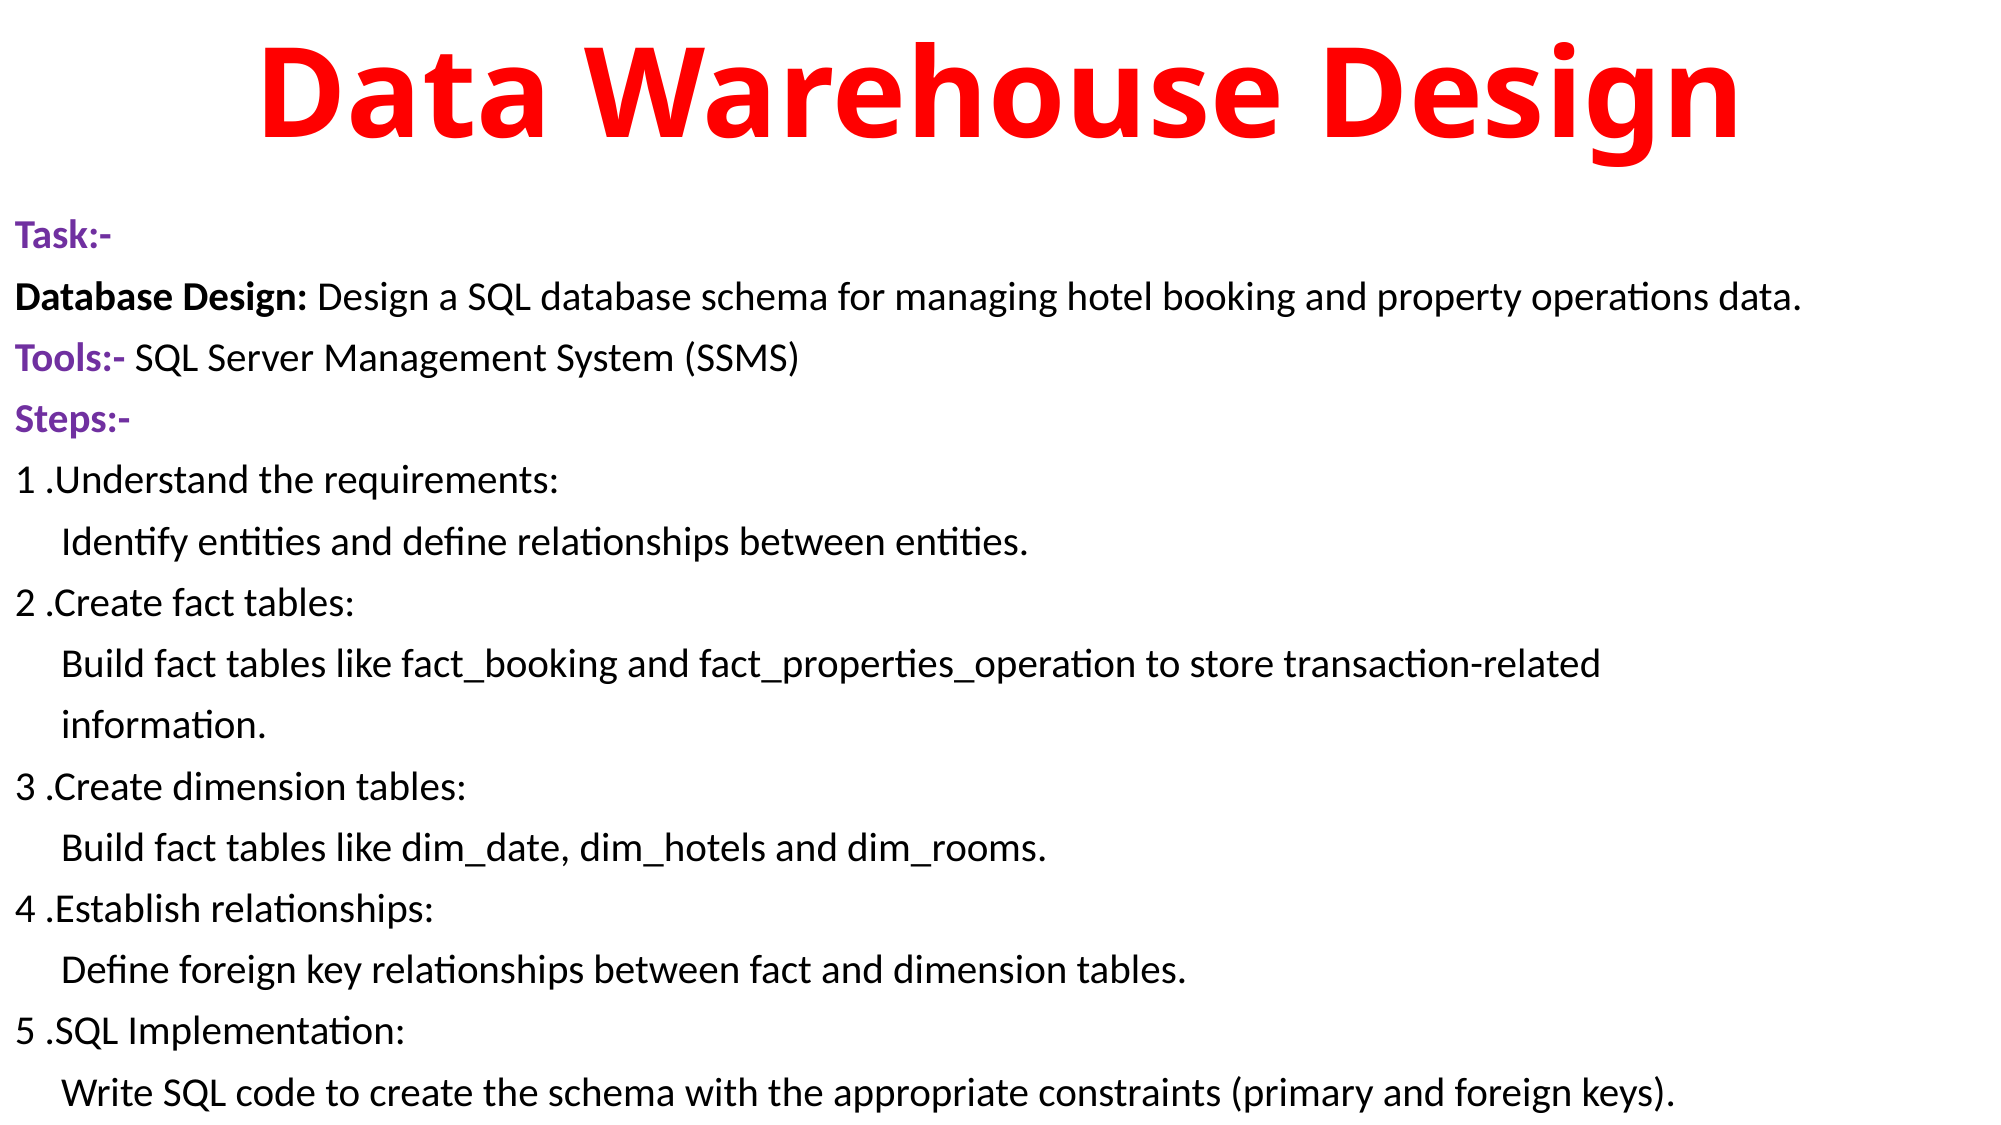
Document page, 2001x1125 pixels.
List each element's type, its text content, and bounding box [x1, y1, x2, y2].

title Data Warehouse Design [0, 0, 2000, 140]
subtitle Task:- Database Design: Design a SQL database schema for managing hotel booking and property operations data. Tools:- SQL Server Management System (SSMS) Steps:- 1 .Understand the requirements: Identify entities and define relationships between entities. 2 .Create fact tables: Build fact tables like fact_booking and fact_properties_operation to store transaction-related information. 3 .Create dimension tables: Build fact tables like dim_date, dim_hotels and dim_rooms. 4 .Establish relationships: Define foreign key relationships between fact and dimension tables. 5 .SQL Implementation: Write SQL code to create the schema with the appropriate constraints (primary and foreign keys). [0, 140, 2000, 1125]
